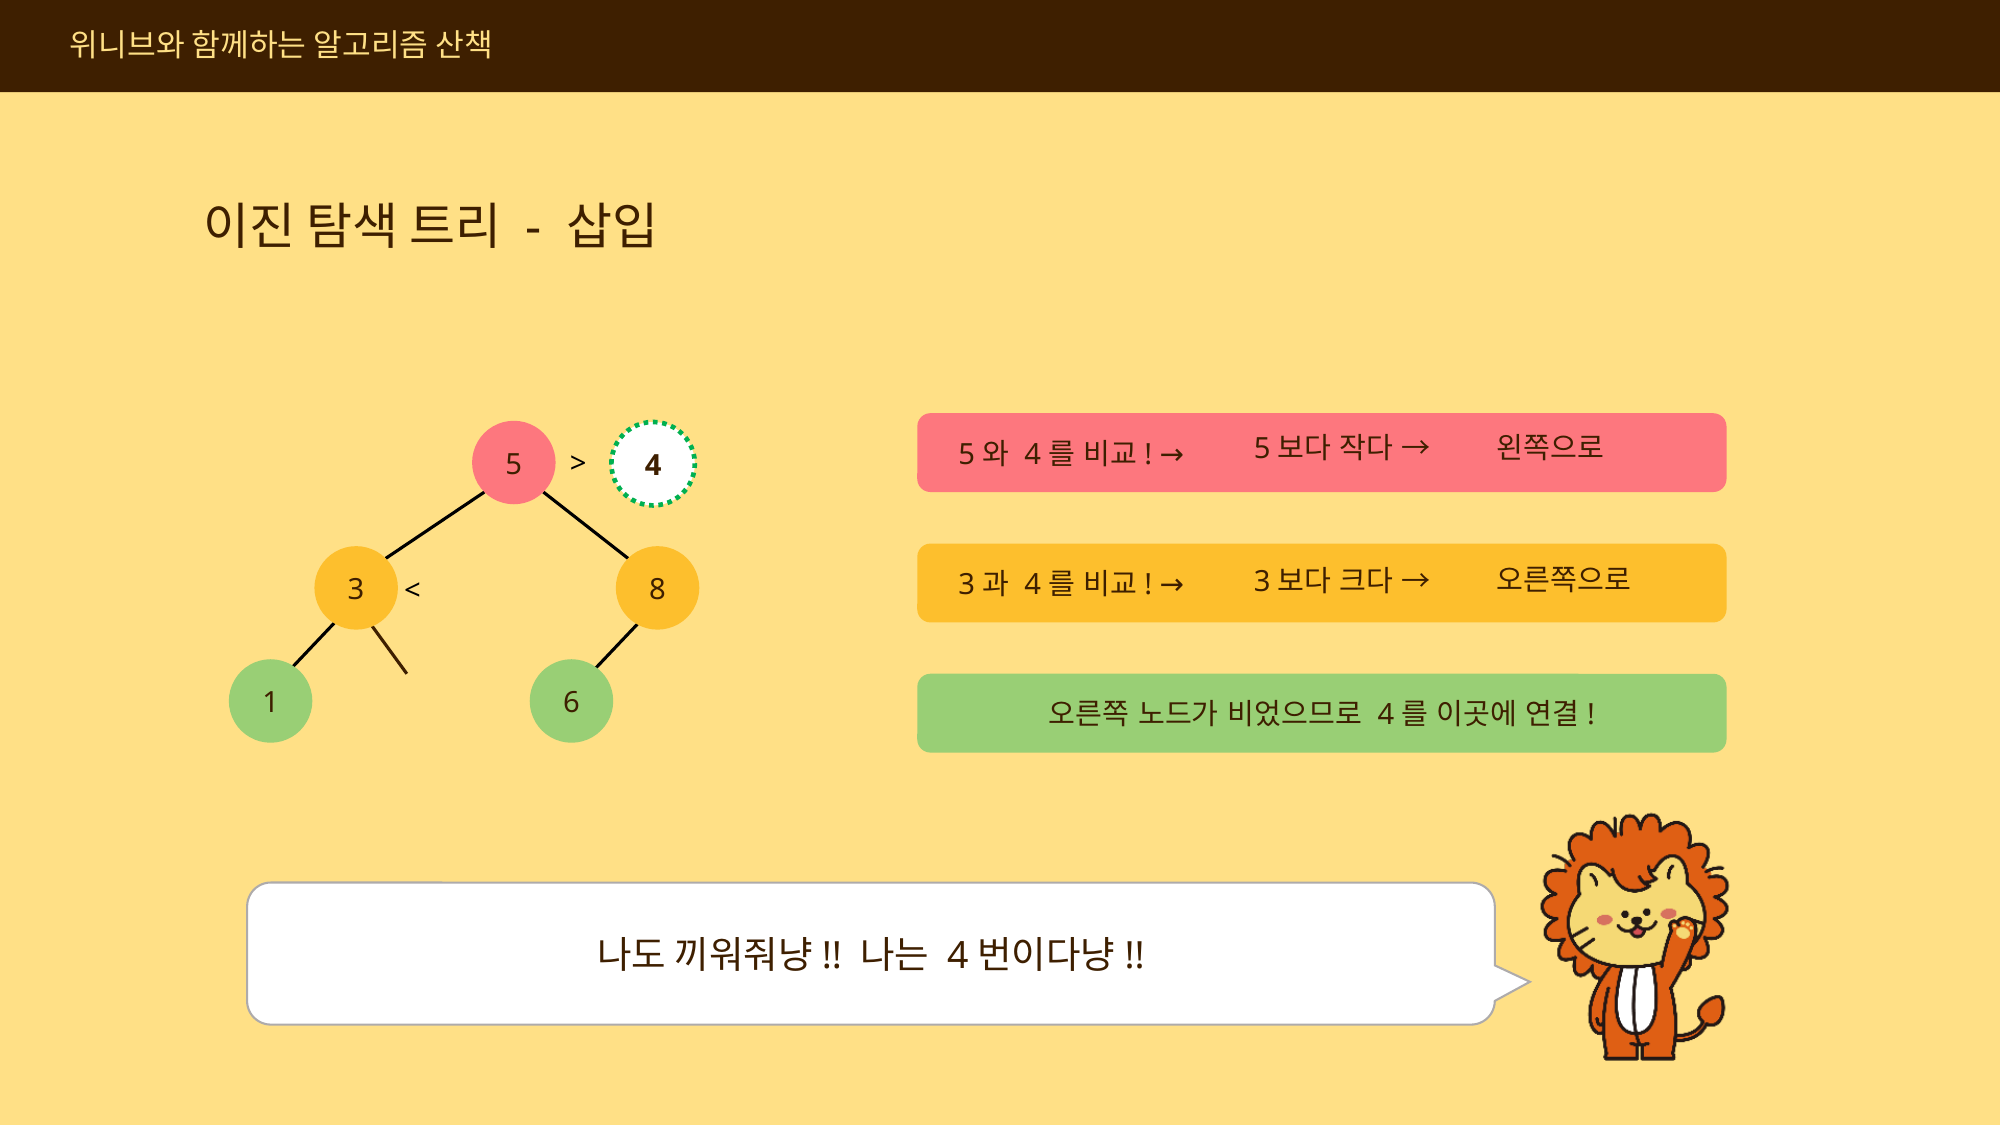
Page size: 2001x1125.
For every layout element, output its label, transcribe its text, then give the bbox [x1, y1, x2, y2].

text_box 왼쪽으로 [1481, 421, 1717, 472]
text_box 3보다 크다 → [1239, 555, 1495, 605]
text_box 오른쪽 노드가 비었으므로 4를 이곳에 연결! [915, 671, 1729, 755]
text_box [228, 420, 700, 743]
text_box 5와 4를 비교! → [915, 411, 1729, 495]
picture [1477, 774, 1790, 1086]
text_box 3과 4를 비교! → [915, 541, 1729, 625]
text_box 오른쪽으로 [1481, 553, 1717, 604]
text_box [0, 0, 2000, 94]
text_box 이진 탐색 트리 - 삽입 [188, 186, 698, 262]
text_box 위니브와 함께하는 알고리즘 산책 [54, 17, 805, 71]
text_box 5보다 작다 → [1239, 421, 1481, 472]
text_box 나도 끼워줘냥!! 나는 4번이다냥!! [247, 882, 1472, 1025]
